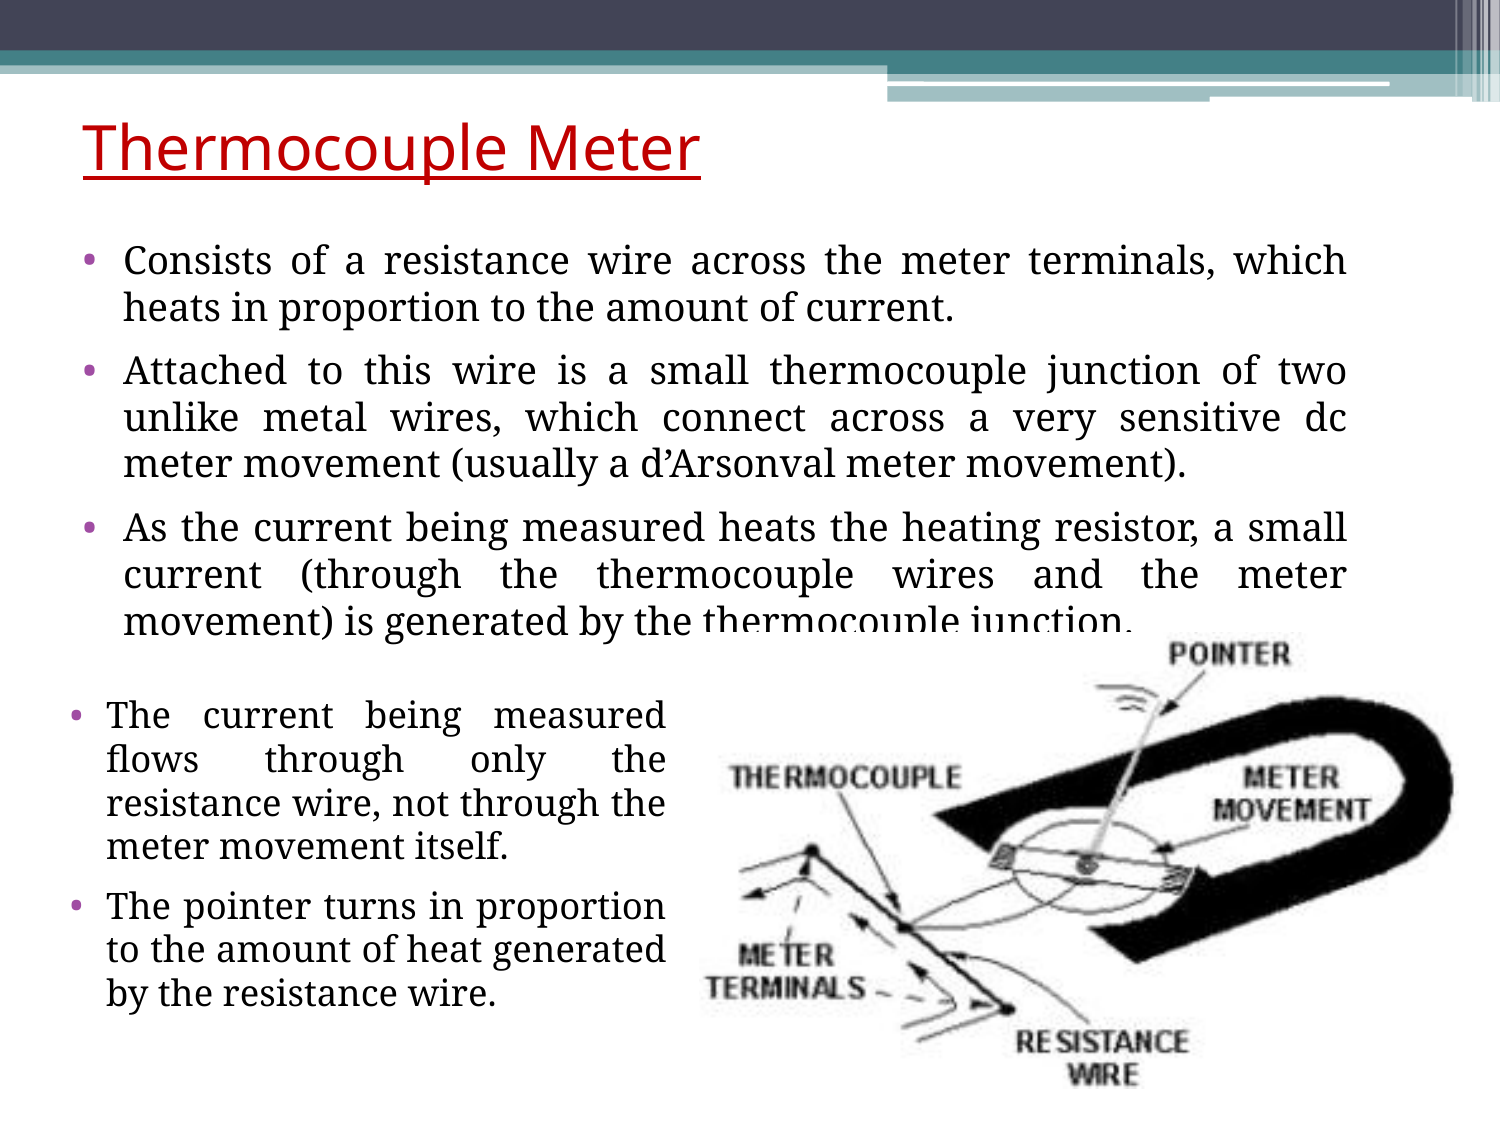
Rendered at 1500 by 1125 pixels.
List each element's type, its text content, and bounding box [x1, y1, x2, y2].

picture [699, 632, 1460, 1089]
list Consists of a resistance wire across the meter terminals, which heats in proportion to the amount of current. Attached to this wire is a small thermocouple junction of two unlike metal wires, which connect across a very sensitive dc meter movement (usually a d’Arsonval meter movement). As the current being measured heats the heating resistor, a small current (through the thermocouple wires and the meter movement) is generated by the thermocouple junction. [74, 227, 1357, 655]
text_box The current being measured flows through only the resistance wire, not through the meter movement itself. The pointer turns in proportion to the amount of heat generated by the resistance wire. [62, 684, 675, 1037]
title Thermocouple Meter [74, 114, 1426, 214]
